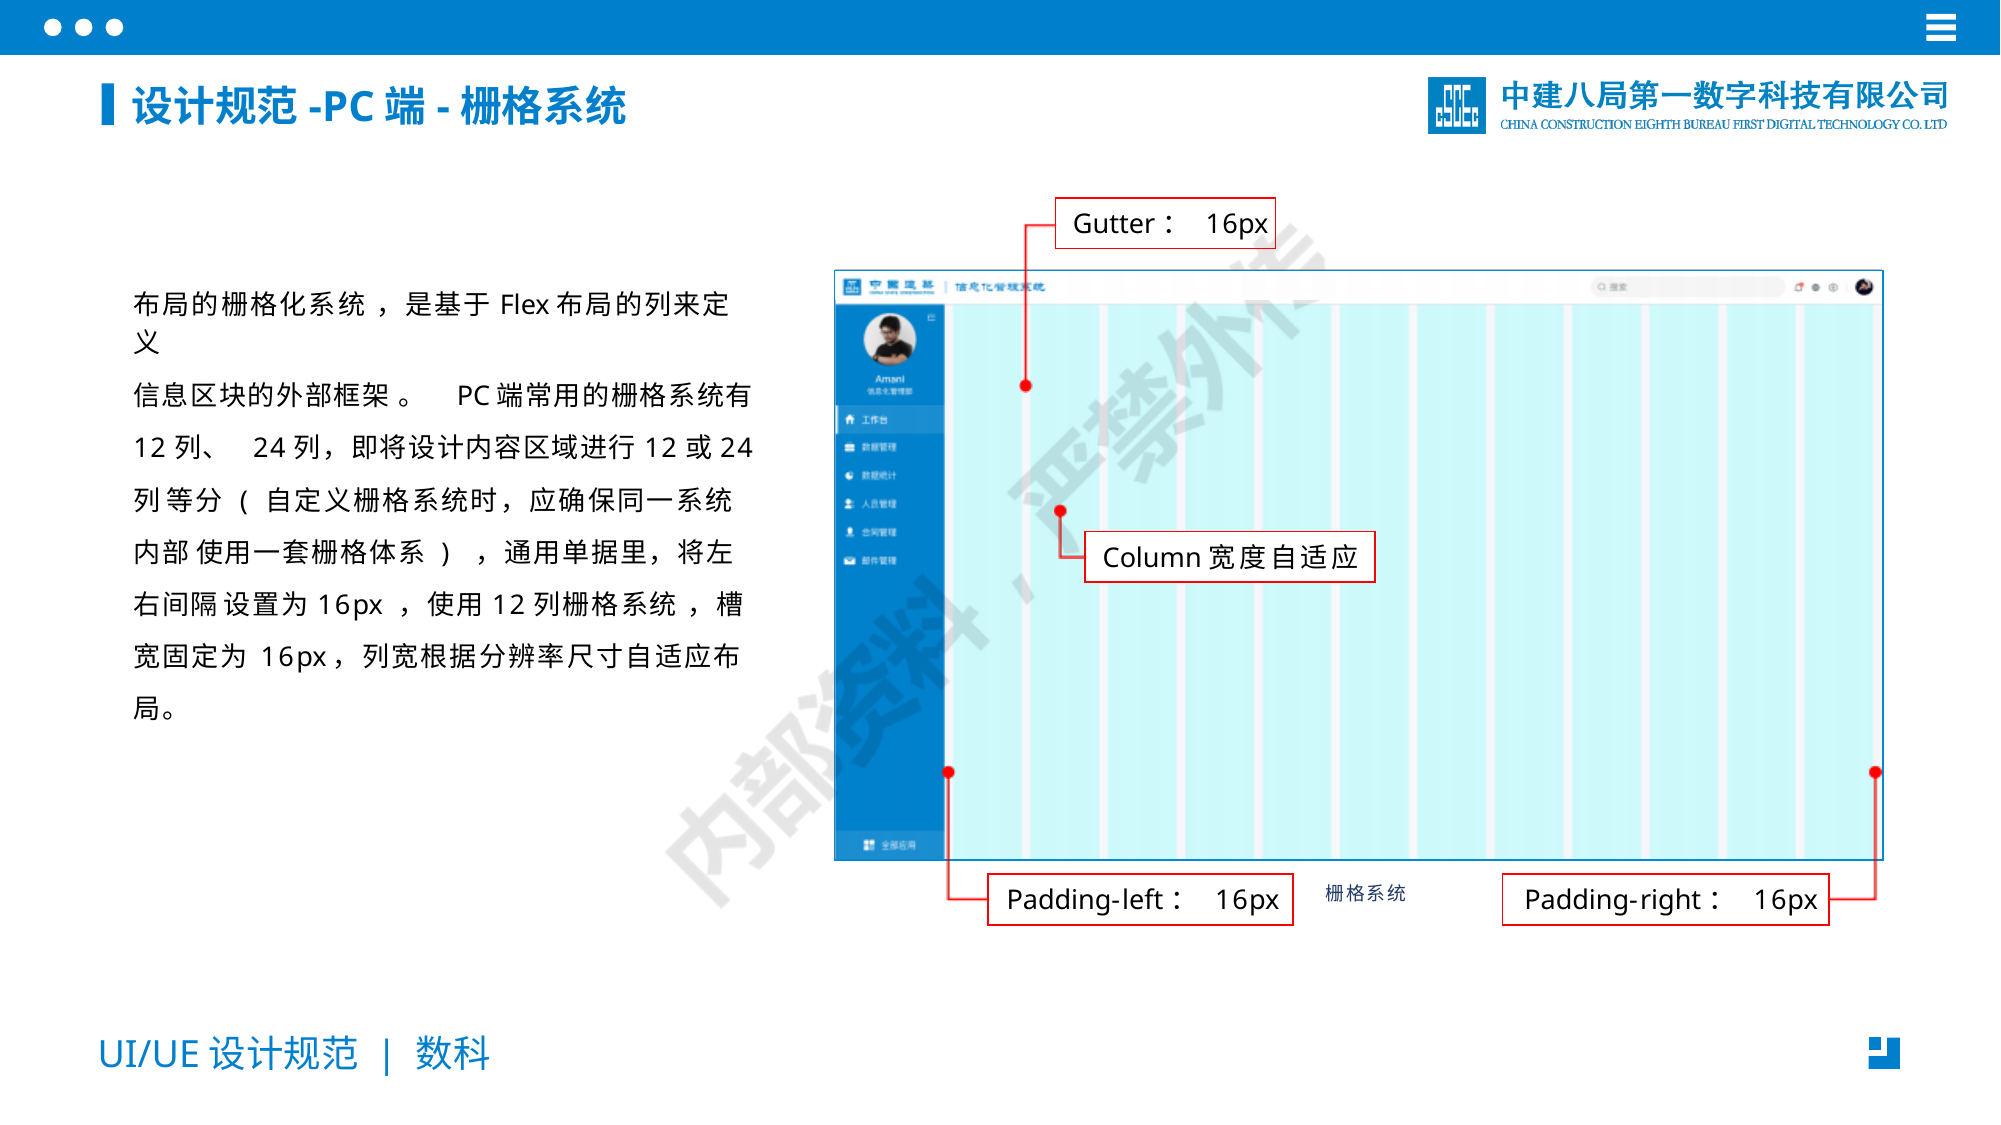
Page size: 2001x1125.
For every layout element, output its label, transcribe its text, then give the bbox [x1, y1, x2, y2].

picture [1463, 85, 1470, 126]
picture [1454, 85, 1460, 126]
picture [1437, 108, 1442, 126]
text_box 设计规范-PC端-栅格系统 [131, 79, 840, 130]
text_box [100, 82, 115, 126]
picture [1487, 77, 1947, 134]
text_box 布局的栅格化系统 ，是基于Flex布局的列来定义 信息区块的外部框架 。 PC端常用的栅格系统有 12列、 24列，即将设计内容区域进行12或24列 等分 ( 自定义栅格系统时，应确保同一系统内部 使用一套栅格体系 ) ，通用单据里，将左右间隔 设置为16px ，使用12列栅格系统 ，槽宽固定为 16px，列宽根据分辨率尺寸自适应布局。 [131, 280, 574, 637]
picture [574, 137, 1882, 1008]
